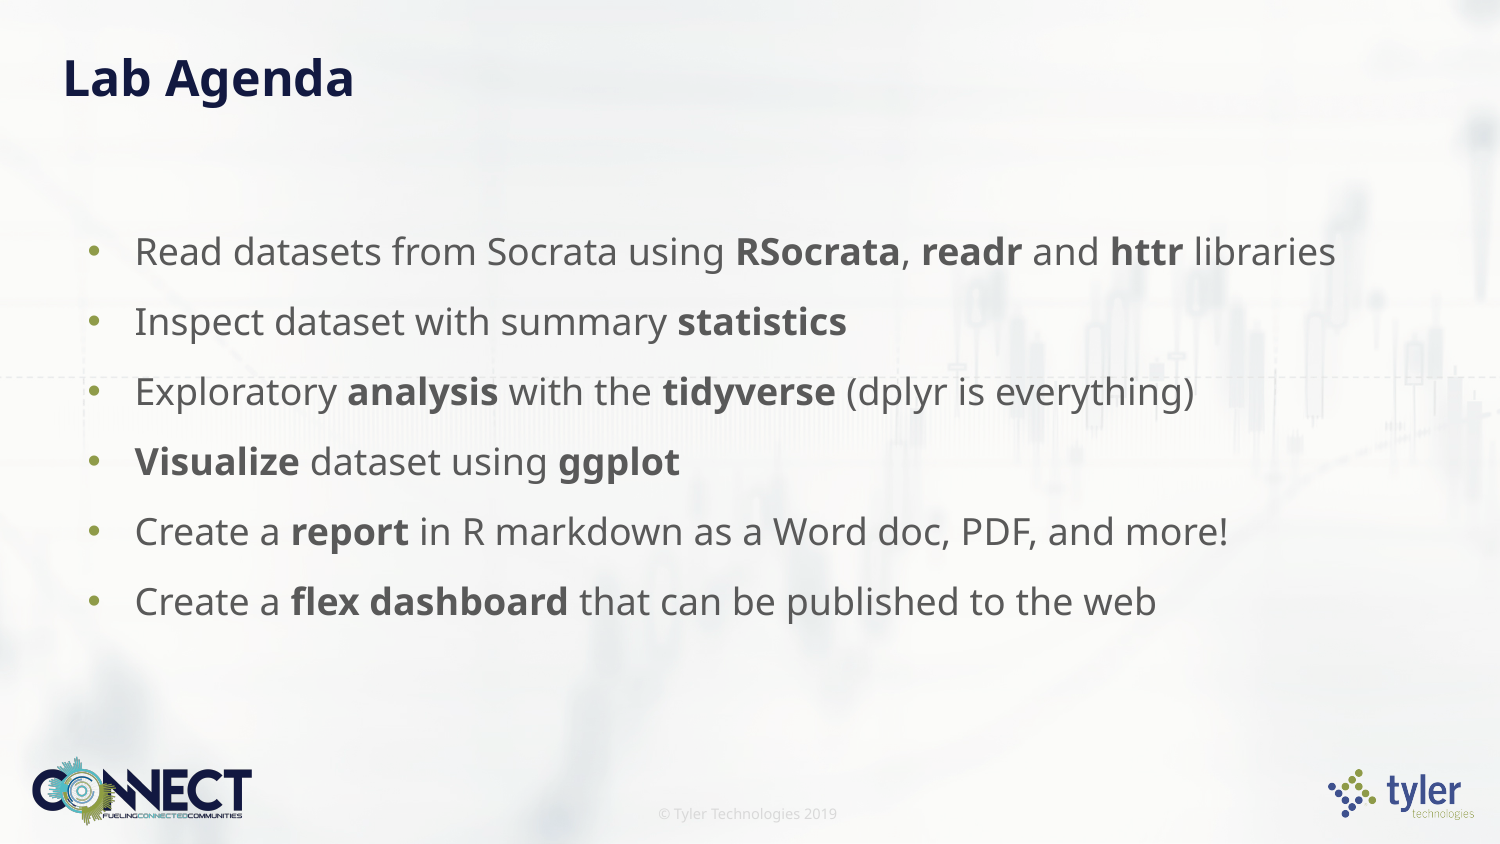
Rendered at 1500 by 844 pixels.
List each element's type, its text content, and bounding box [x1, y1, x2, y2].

picture [31, 756, 253, 826]
list Read datasets from Socrata using RSocrata, readr and httr libraries Inspect dataset with summary statistics Exploratory analysis with the tidyverse (dplyr is everything) Visualize dataset using ggplot Create a report in R markdown as a Word doc, PDF, and more! Create a flex dashboard that can be published to the web [72, 134, 1449, 717]
picture [1328, 769, 1474, 820]
title Lab Agenda [47, 32, 1453, 121]
